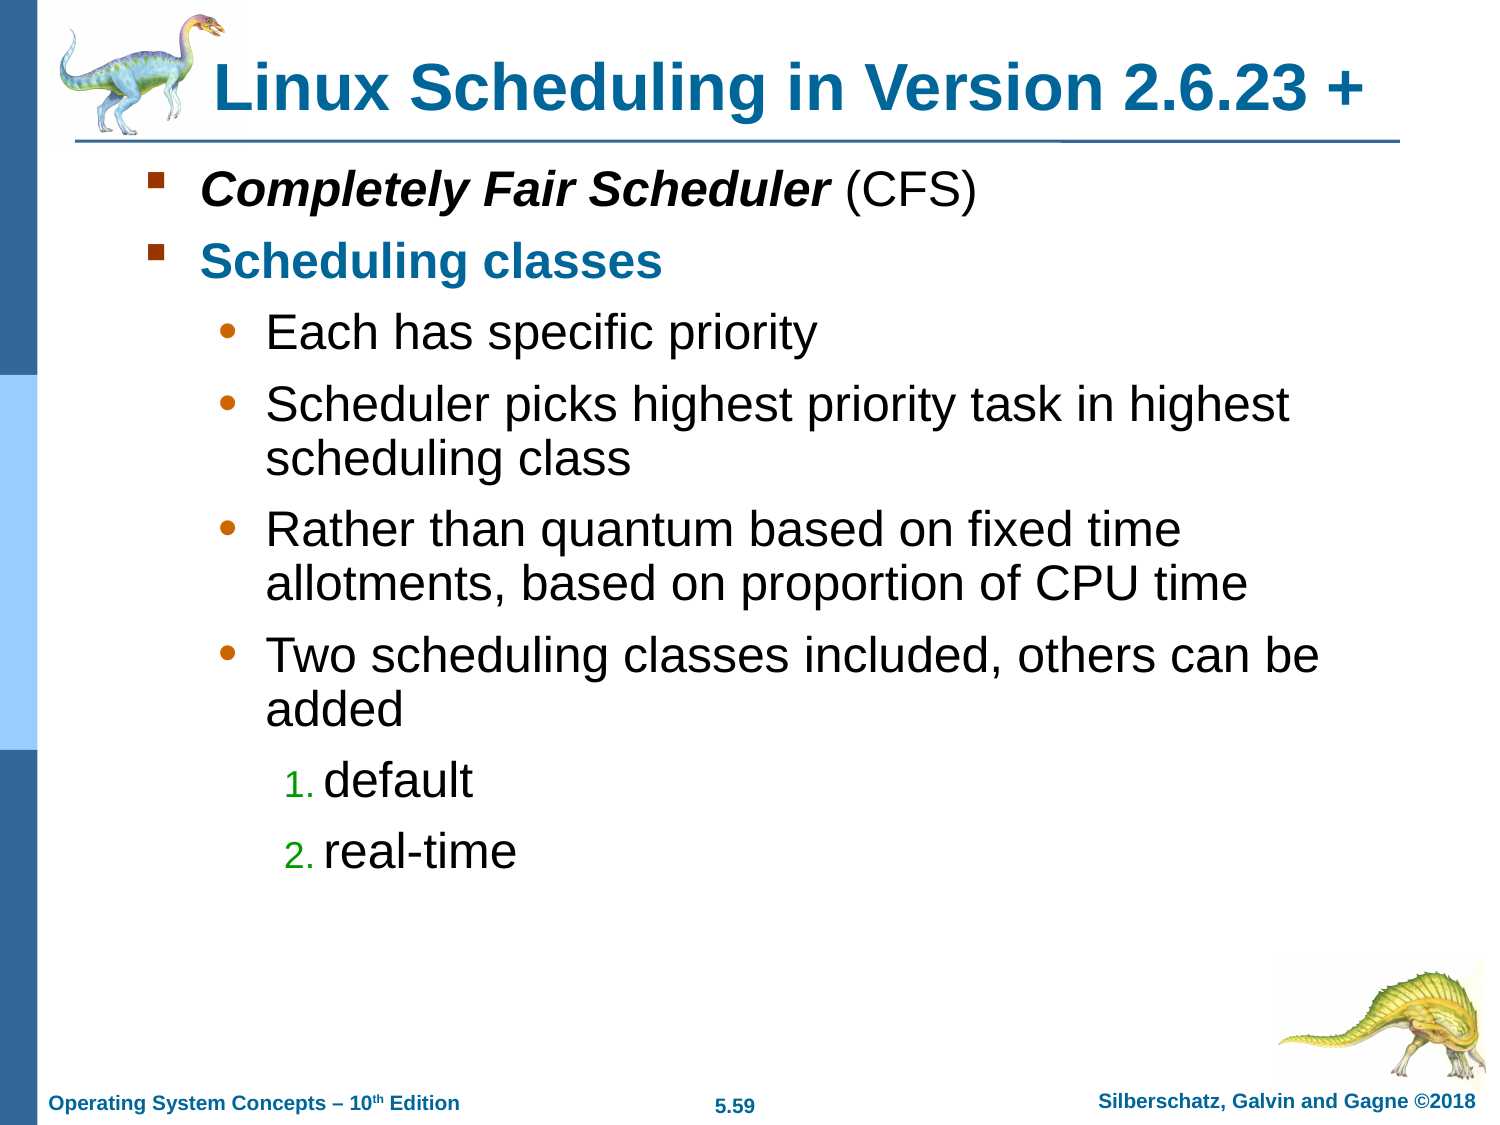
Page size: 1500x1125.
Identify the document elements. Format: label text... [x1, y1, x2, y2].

list Completely Fair Scheduler (CFS) Scheduling classes Each has specific priority Scheduler picks highest priority task in highest scheduling class Rather than quantum based on fixed time allotments, based on proportion of CPU time Two scheduling classes included, others can be added default real-time [128, 156, 1419, 988]
picture [46, 0, 243, 149]
title Linux Scheduling in Version 2.6.23 + [166, 36, 1413, 132]
picture [1275, 959, 1486, 1090]
